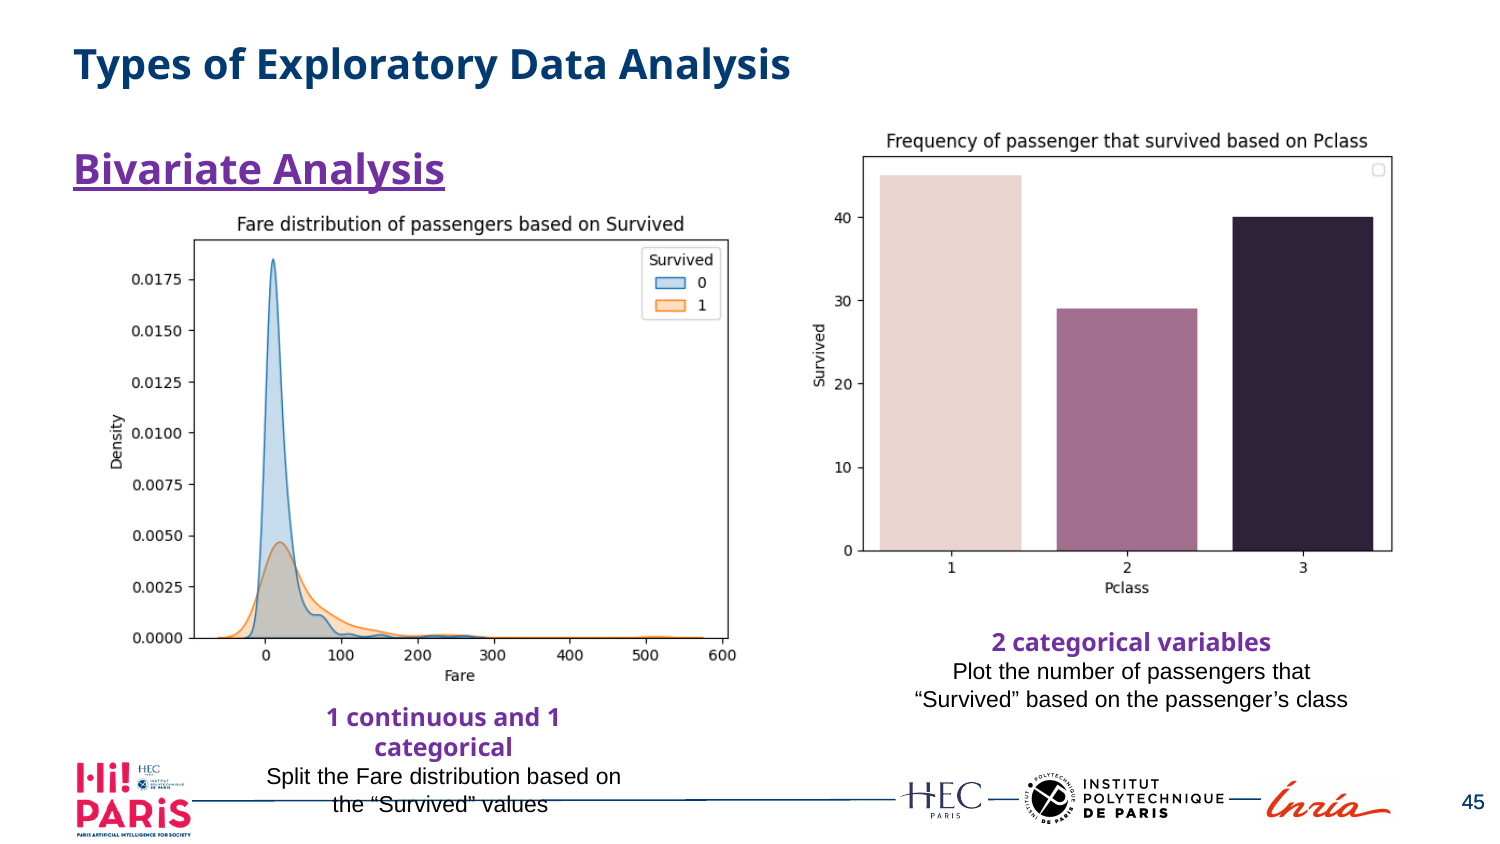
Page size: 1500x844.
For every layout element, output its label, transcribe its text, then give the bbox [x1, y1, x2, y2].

picture [1019, 761, 1229, 836]
text_box 1 continuous and 1 categorical Split the Fare distribution based on the “Survived” values [240, 704, 647, 824]
picture [802, 122, 1401, 607]
text_box Bivariate Analysis [58, 135, 797, 263]
picture [1261, 775, 1396, 823]
picture [99, 204, 748, 695]
picture [895, 775, 988, 823]
title Types of Exploratory Data Analysis [58, 16, 1409, 110]
picture [75, 760, 192, 838]
text_box 2 categorical variables Plot the number of passengers that “Survived” based on the passenger’s class [896, 619, 1367, 719]
